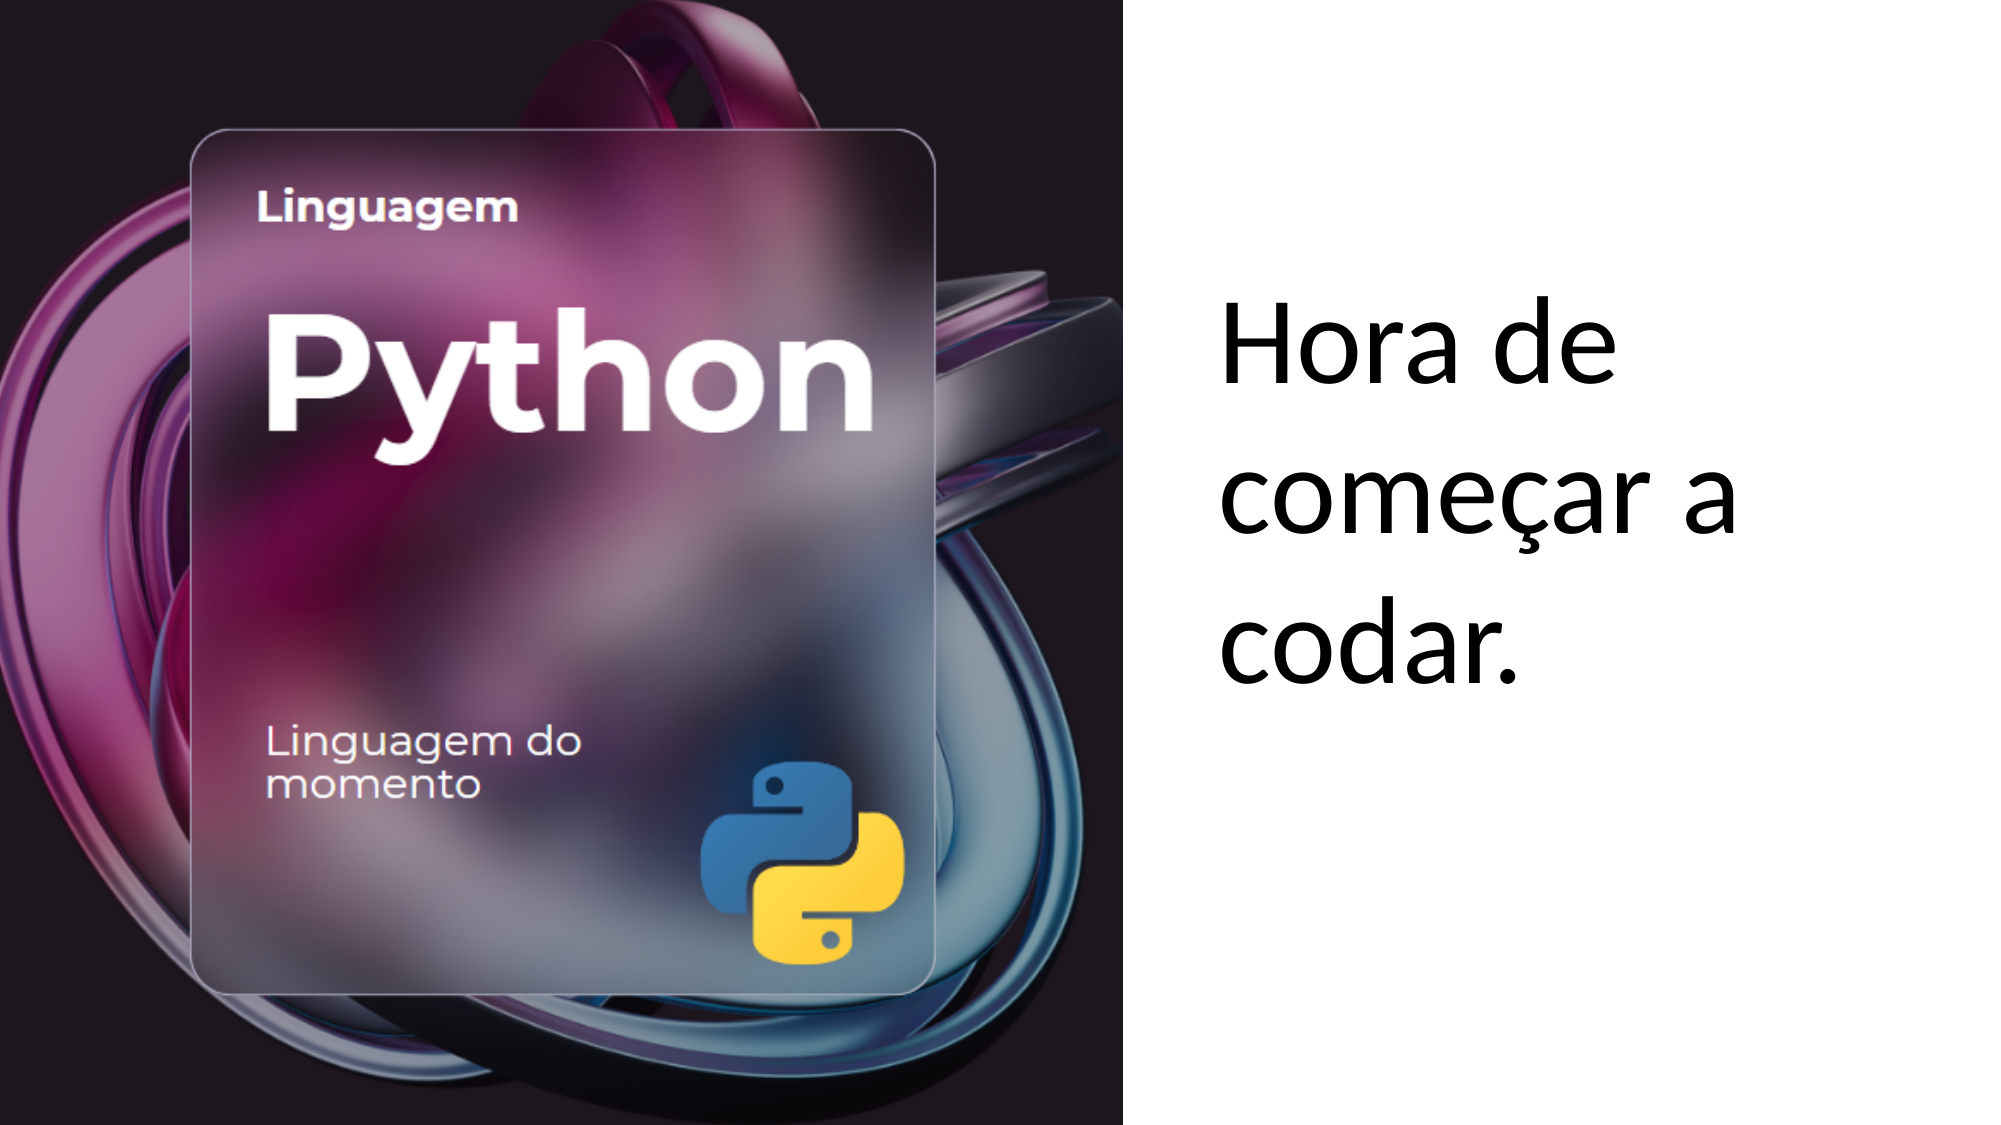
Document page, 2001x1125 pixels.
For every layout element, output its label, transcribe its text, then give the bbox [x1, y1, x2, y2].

picture [0, 0, 1123, 1125]
text_box Hora de começar a codar. [1204, 250, 1952, 716]
